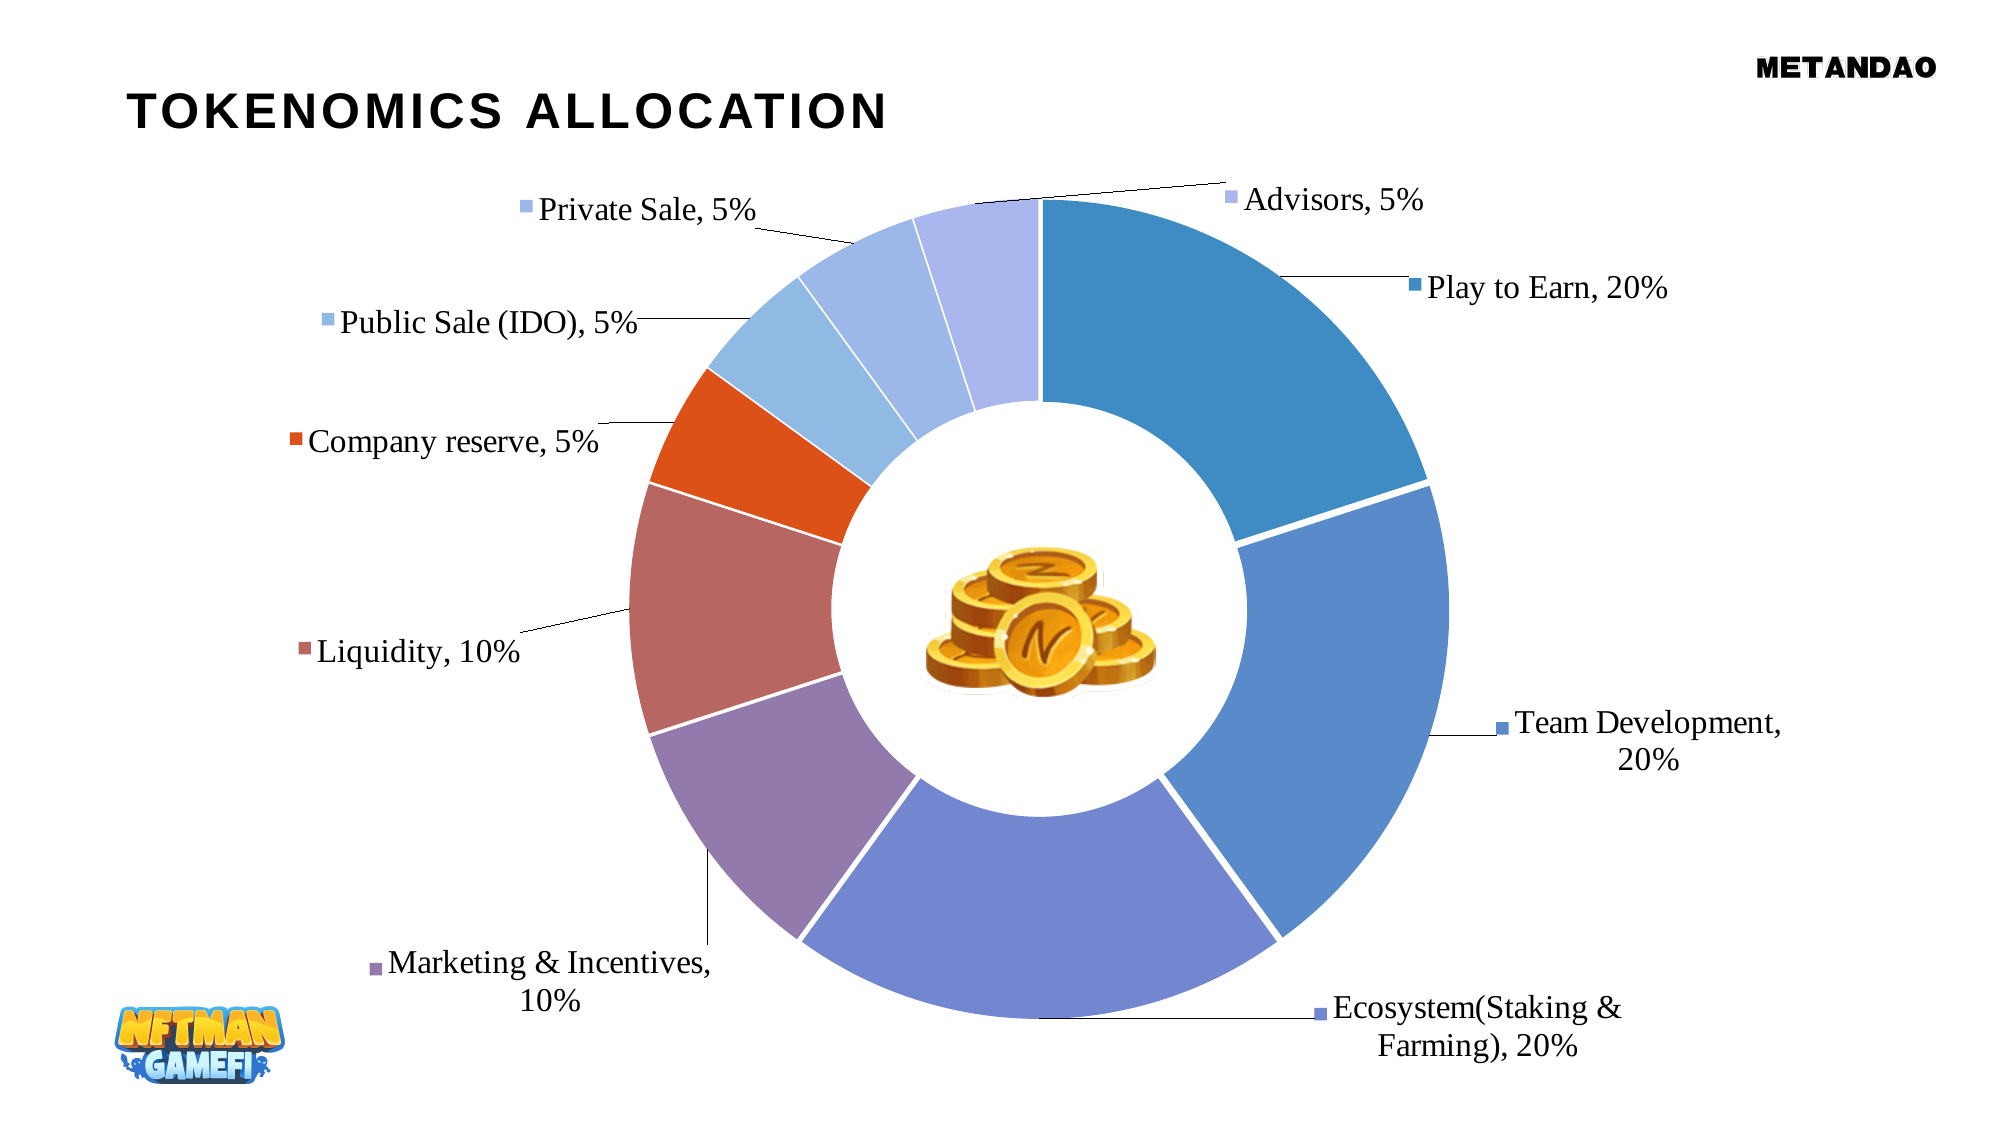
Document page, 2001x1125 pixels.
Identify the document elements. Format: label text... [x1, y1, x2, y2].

chart [274, 180, 1806, 1065]
picture [912, 494, 1169, 751]
title TOKENOMICS ALLOCATION [109, 72, 1891, 146]
picture [1745, 42, 1949, 92]
picture [109, 992, 290, 1092]
